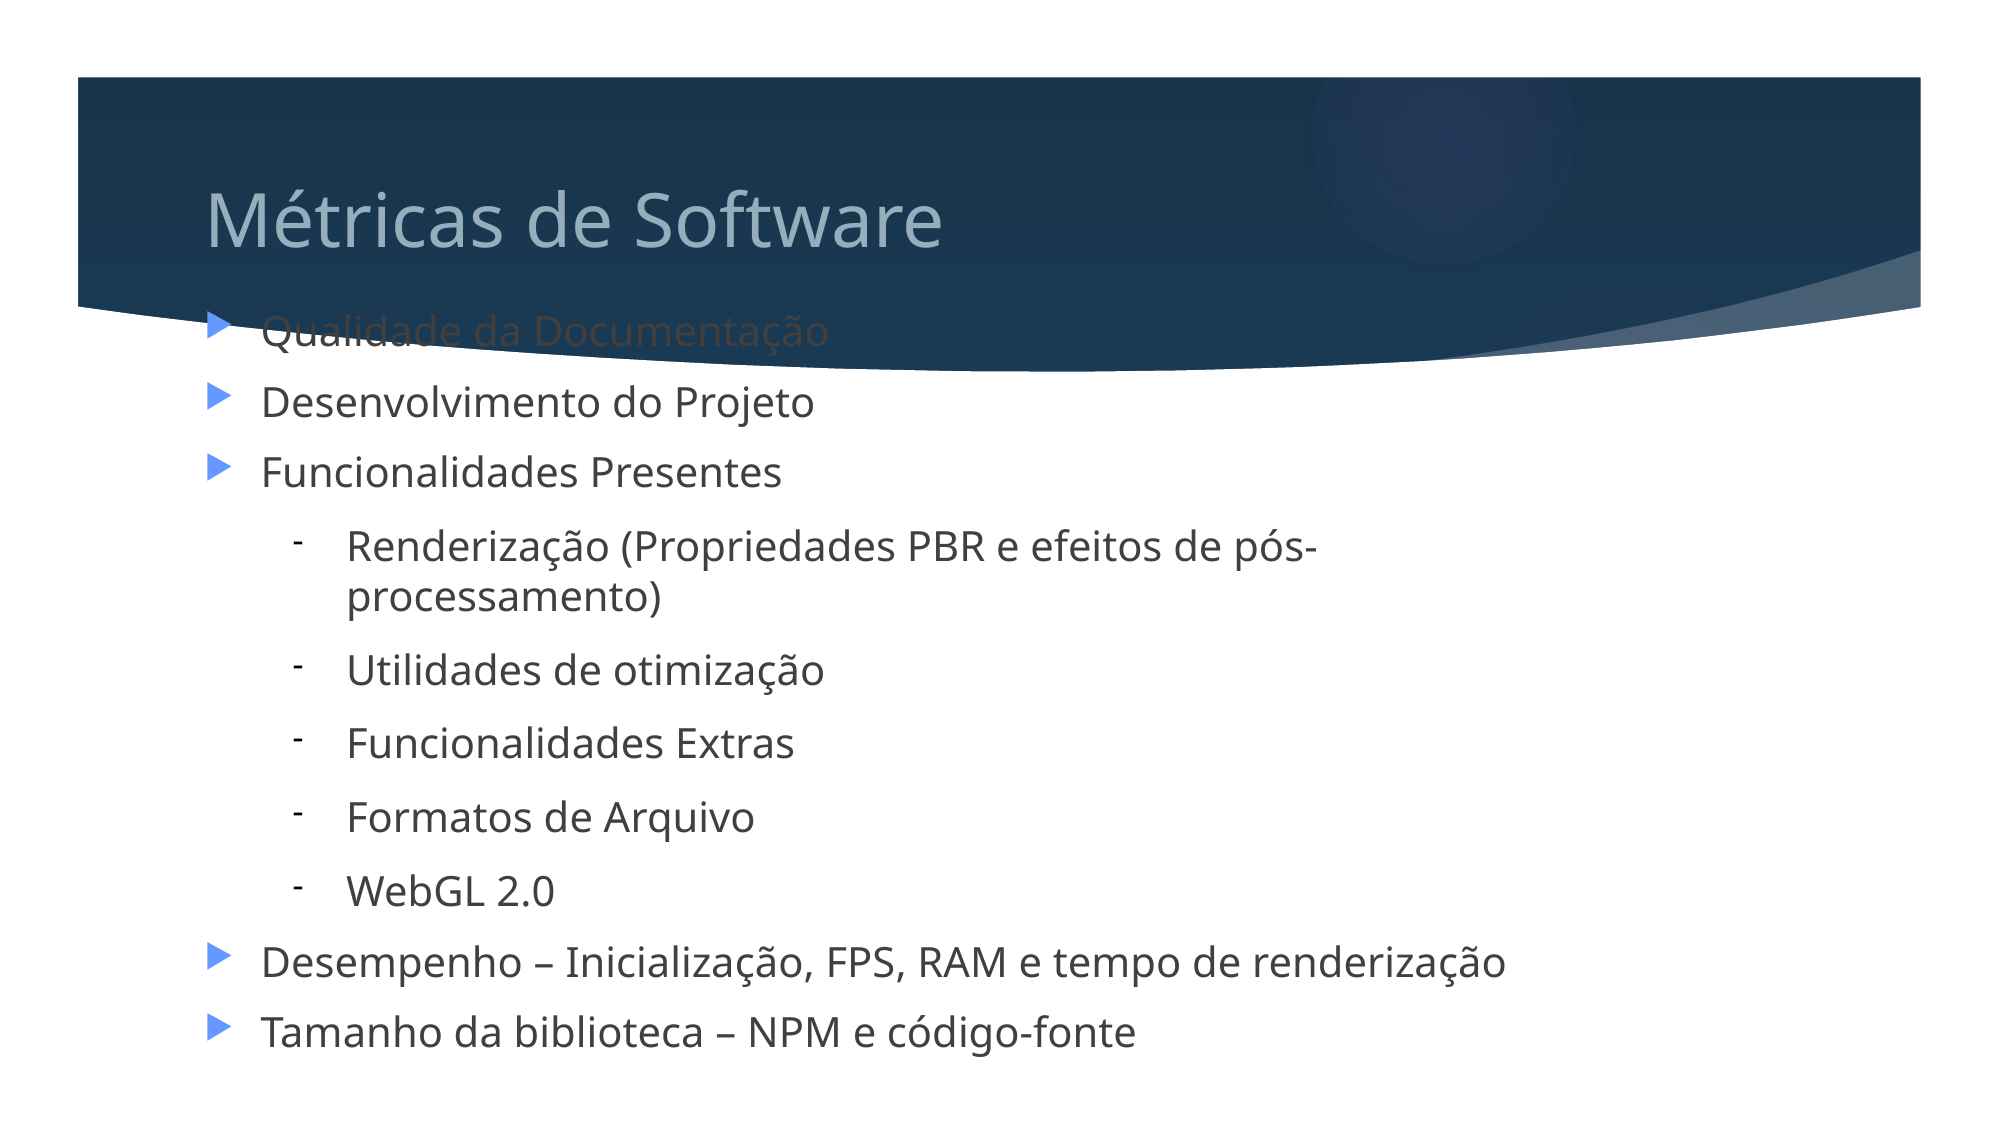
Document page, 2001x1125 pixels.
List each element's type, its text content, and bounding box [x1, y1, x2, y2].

title Métricas de Software [189, 159, 1627, 276]
list Qualidade da Documentação Desenvolvimento do Projeto Funcionalidades Presentes Renderização (Propriedades PBR e efeitos de pós-processamento) Utilidades de otimização Funcionalidades Extras Formatos de Arquivo WebGL 2.0 Desempenho – Inicialização, FPS, RAM e tempo de renderização Tamanho da biblioteca – NPM e código-fonte [189, 297, 1638, 858]
